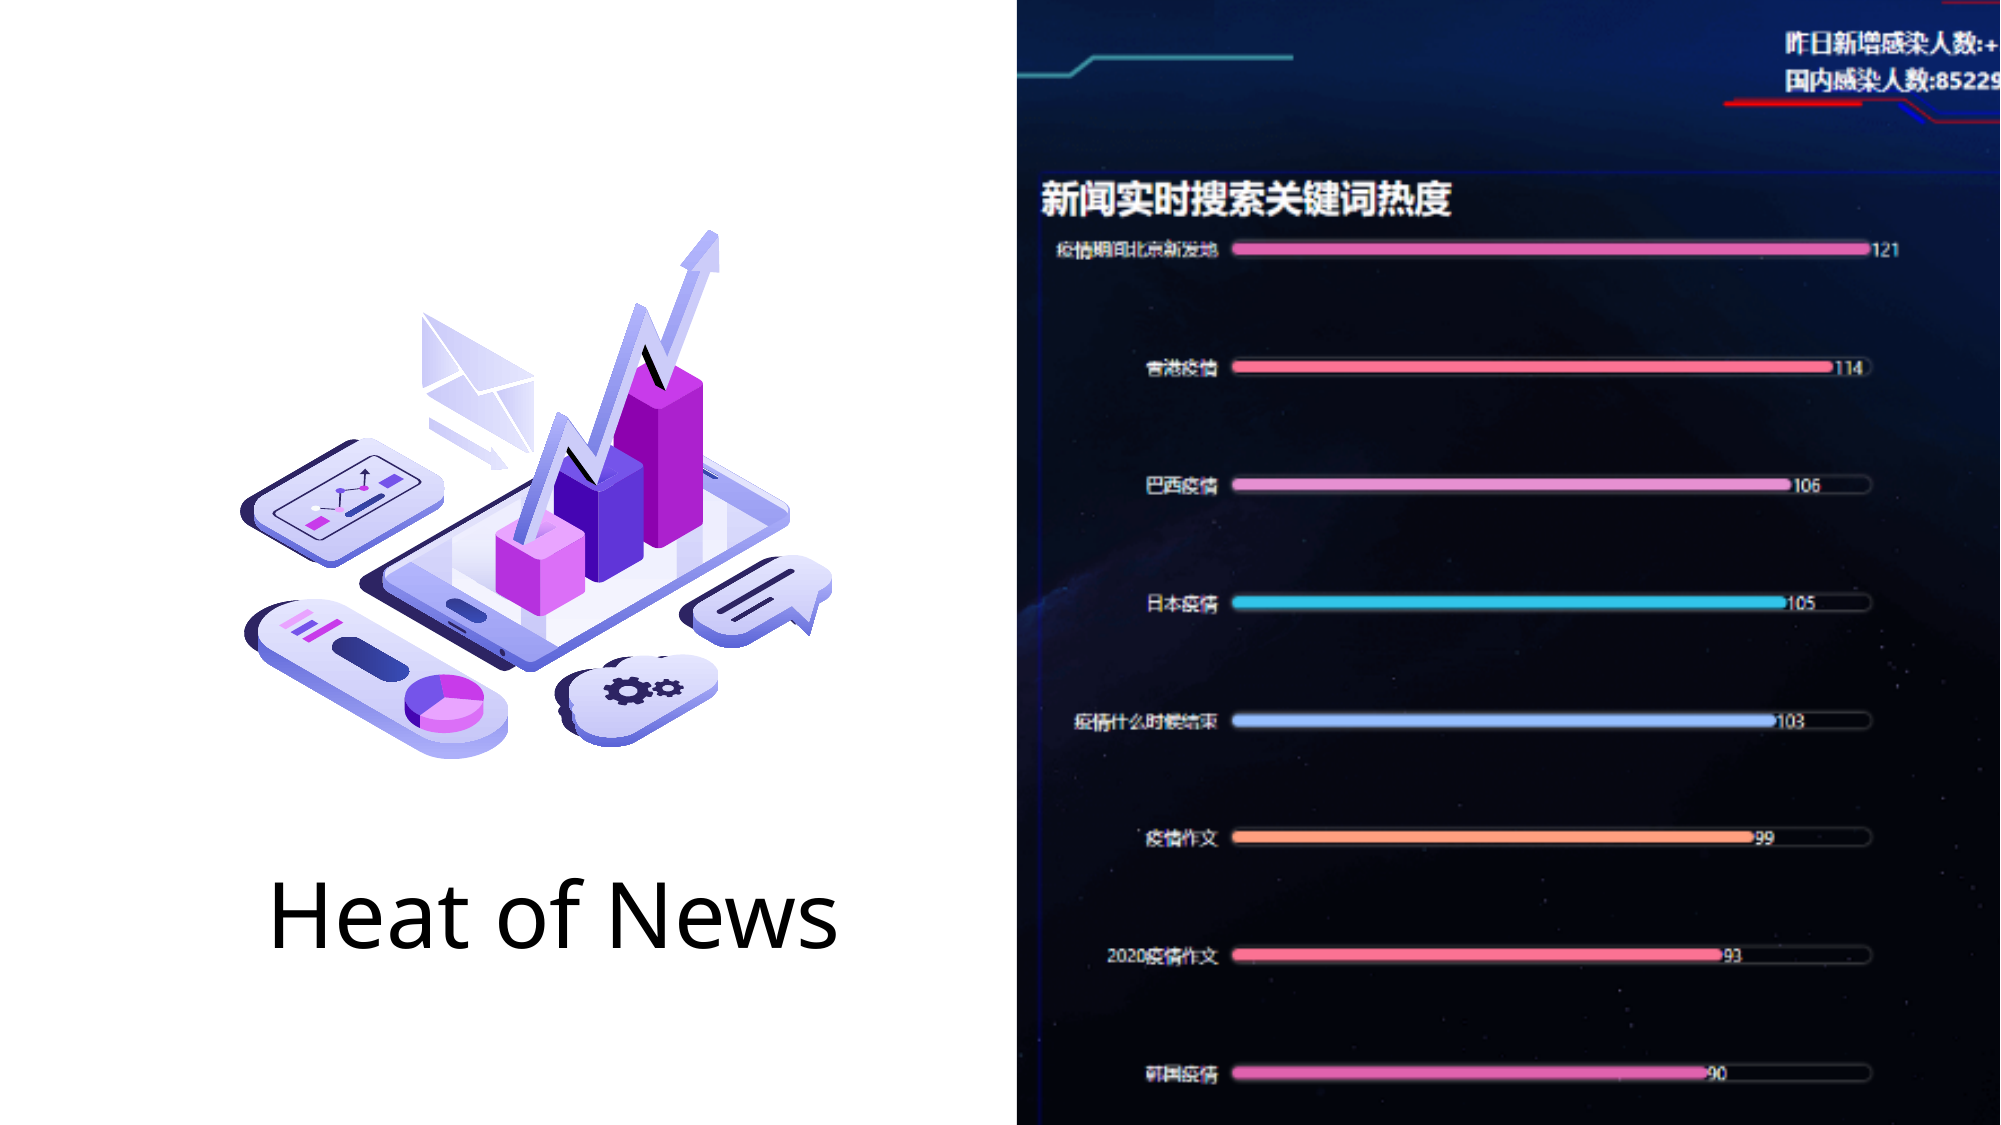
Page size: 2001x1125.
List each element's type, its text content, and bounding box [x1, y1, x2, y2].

picture [1016, 0, 2000, 1125]
text_box Heat of News [251, 849, 1016, 974]
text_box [237, 229, 835, 763]
